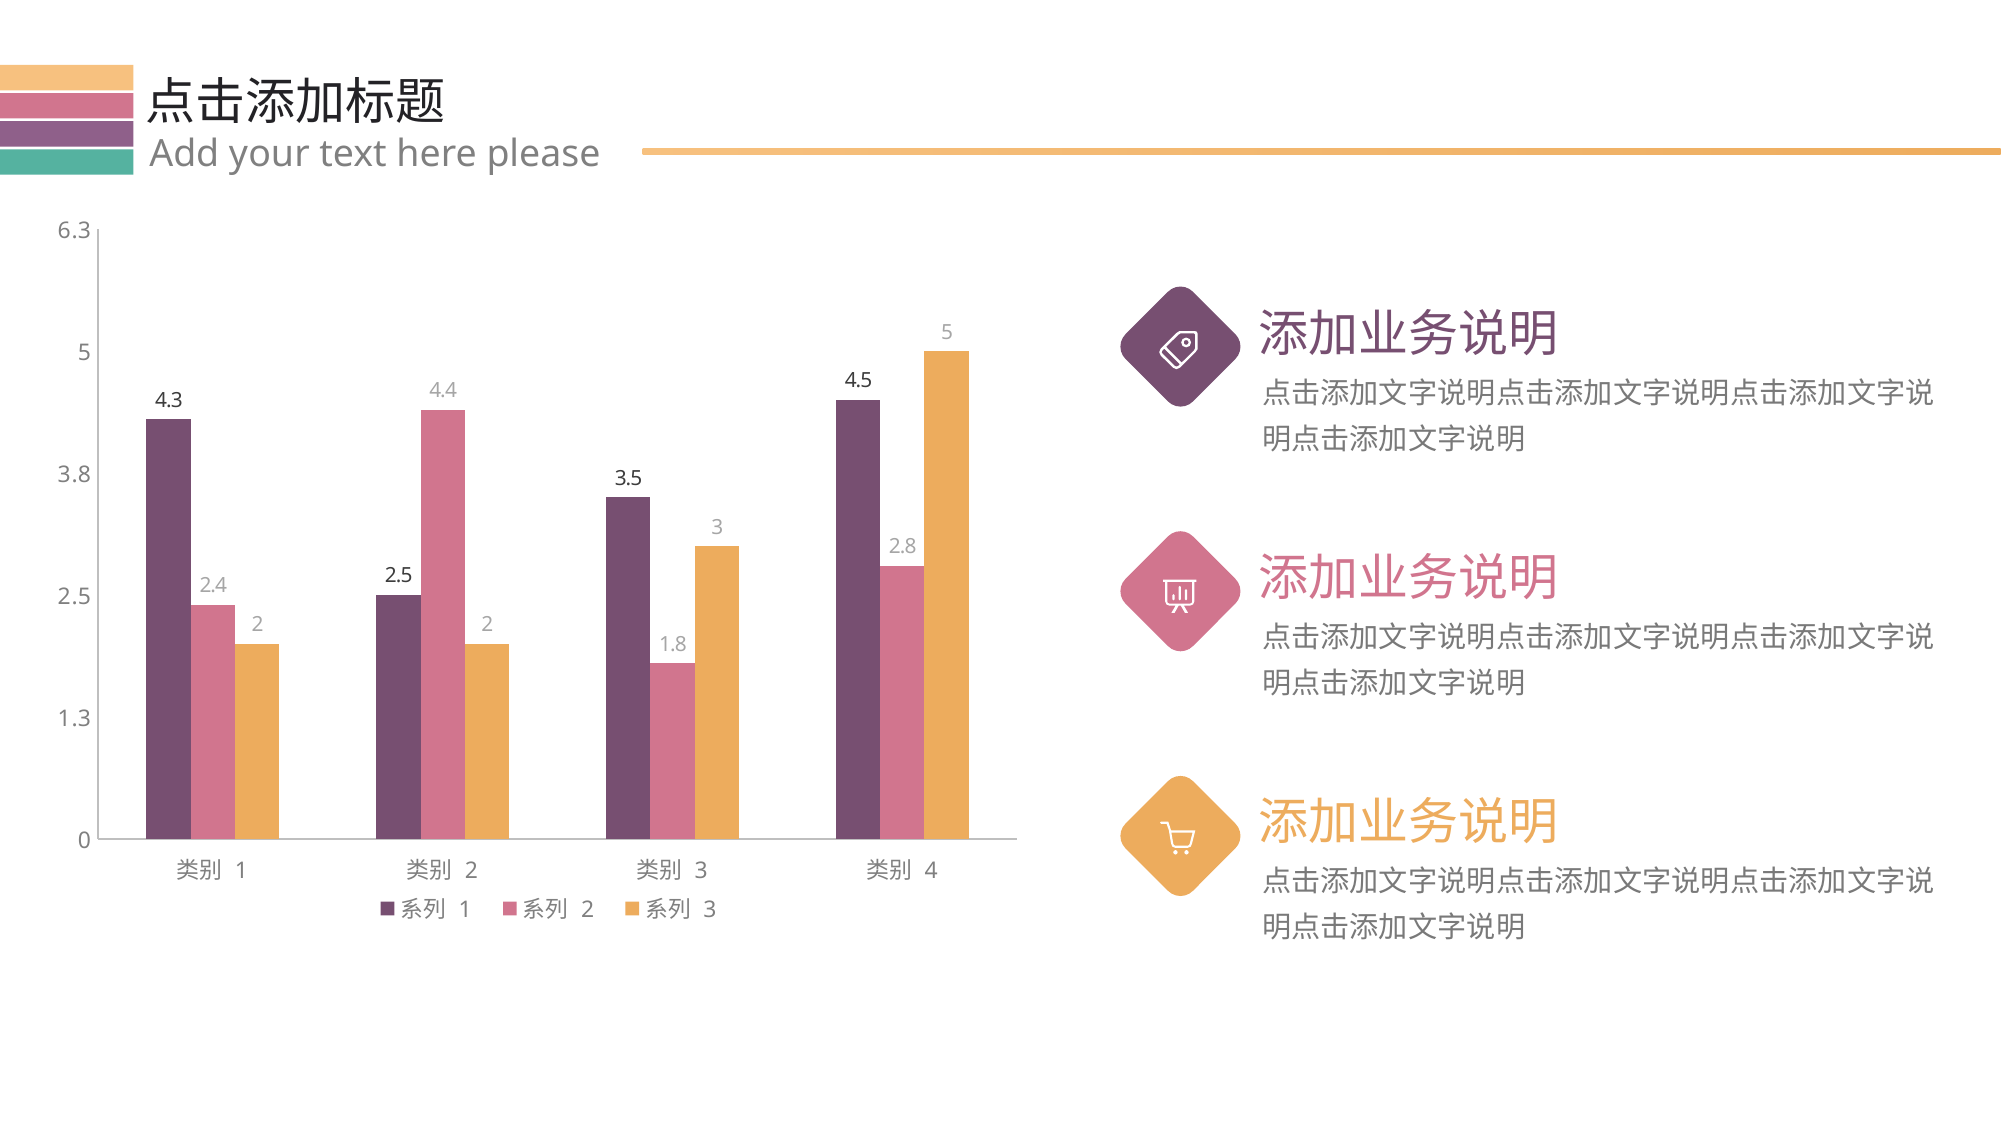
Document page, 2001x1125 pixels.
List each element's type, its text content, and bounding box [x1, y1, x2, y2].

chart [40, 201, 1023, 933]
text_box 添加业务说明 [1251, 537, 1632, 613]
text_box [0, 61, 2000, 183]
text_box 点击添加文字说明点击添加文字说明点击添加文字说明点击添加文字说明 [1254, 844, 1944, 951]
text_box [1112, 768, 1248, 904]
text_box 添加业务说明 [1251, 782, 1632, 857]
text_box 点击添加文字说明点击添加文字说明点击添加文字说明点击添加文字说明 [1254, 600, 1944, 707]
text_box 添加业务说明 [1251, 293, 1632, 369]
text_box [1112, 279, 1248, 415]
text_box 点击添加文字说明点击添加文字说明点击添加文字说明点击添加文字说明 [1254, 356, 1944, 463]
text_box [1112, 523, 1248, 659]
